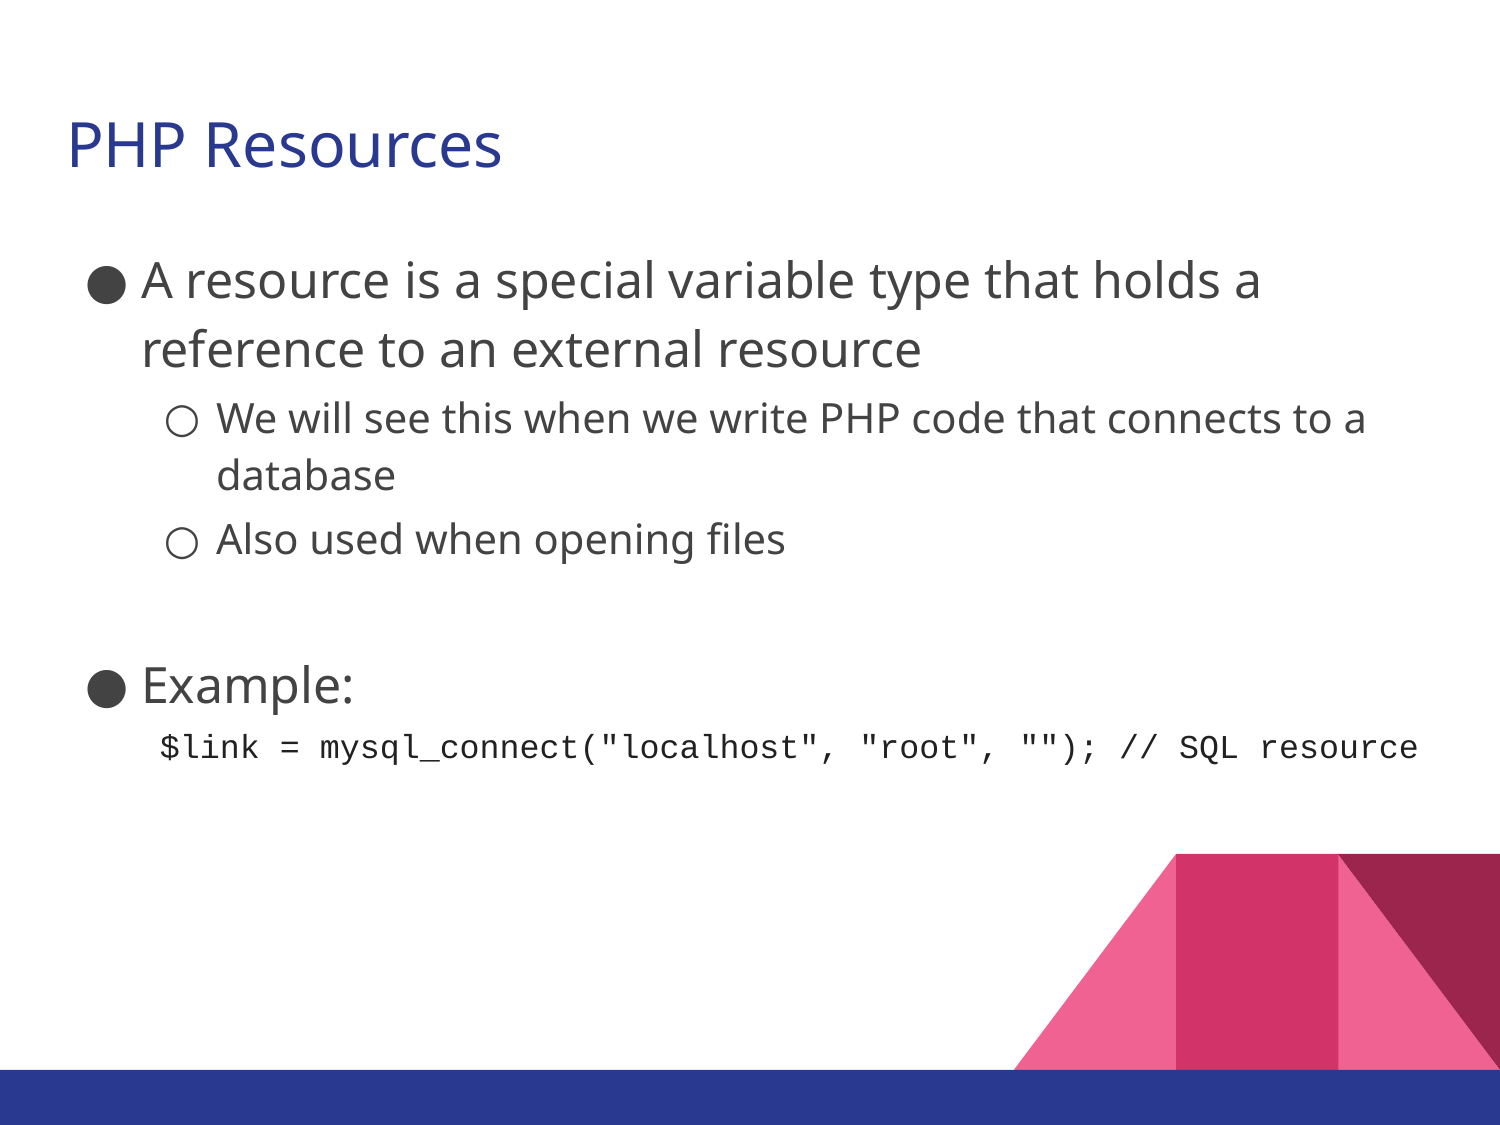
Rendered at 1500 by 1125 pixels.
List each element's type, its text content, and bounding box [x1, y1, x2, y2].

list A resource is a special variable type that holds a reference to an external resource We will see this when we write PHP code that connects to a database Also used when opening files Example: $link = mysql_connect("localhost", "root", ""); // SQL resource [51, 224, 1500, 956]
title PHP Resources [51, 89, 1449, 223]
